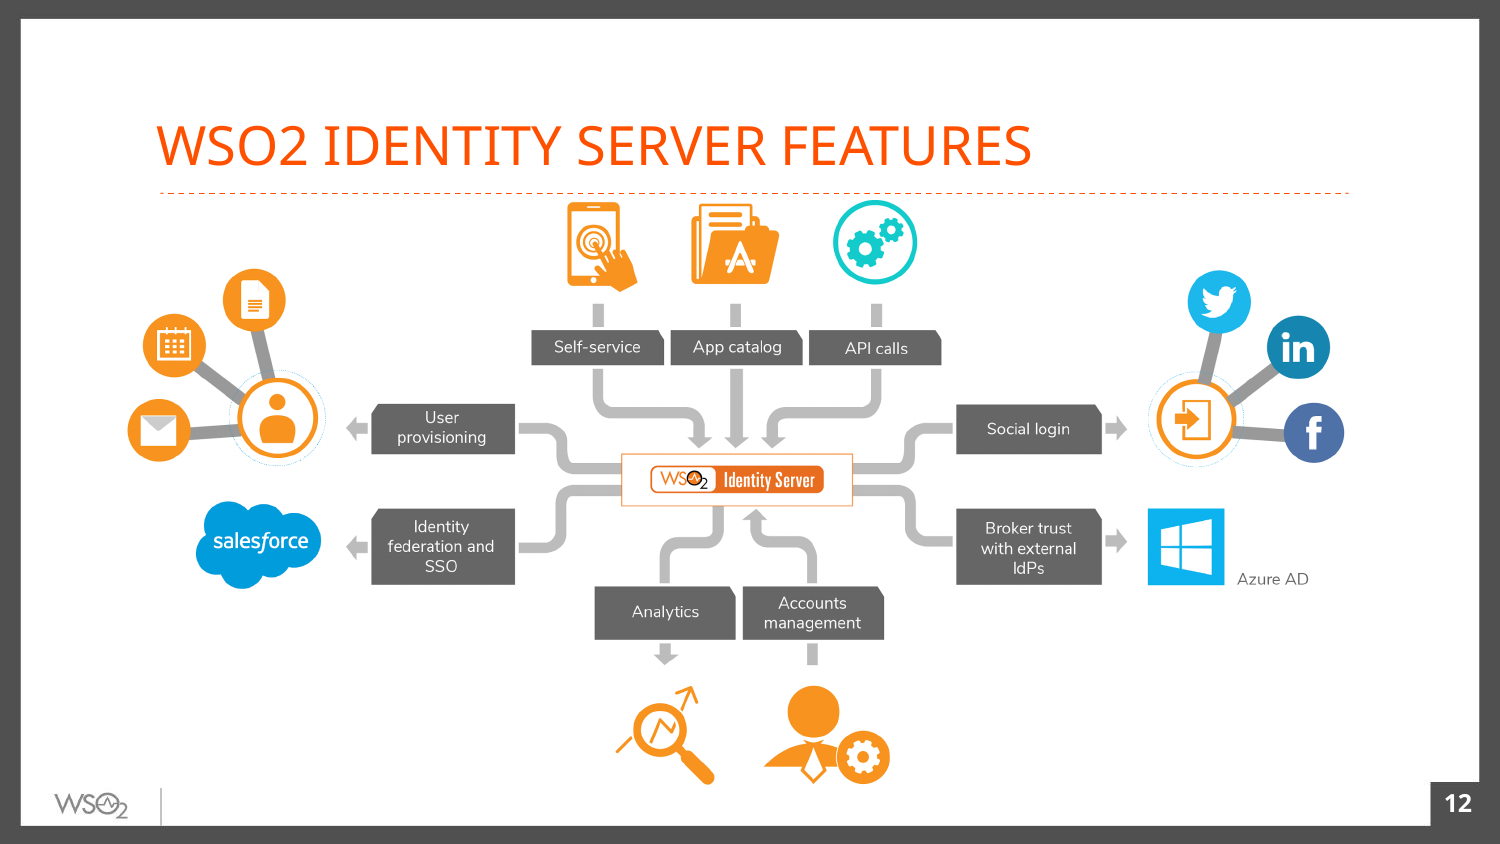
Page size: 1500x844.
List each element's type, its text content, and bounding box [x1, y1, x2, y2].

picture [0, 0, 1500, 844]
text_box WSO2 IDENTITY SERVER FEATURES [141, 111, 1331, 184]
slide_number ‹#› [1394, 781, 1488, 827]
